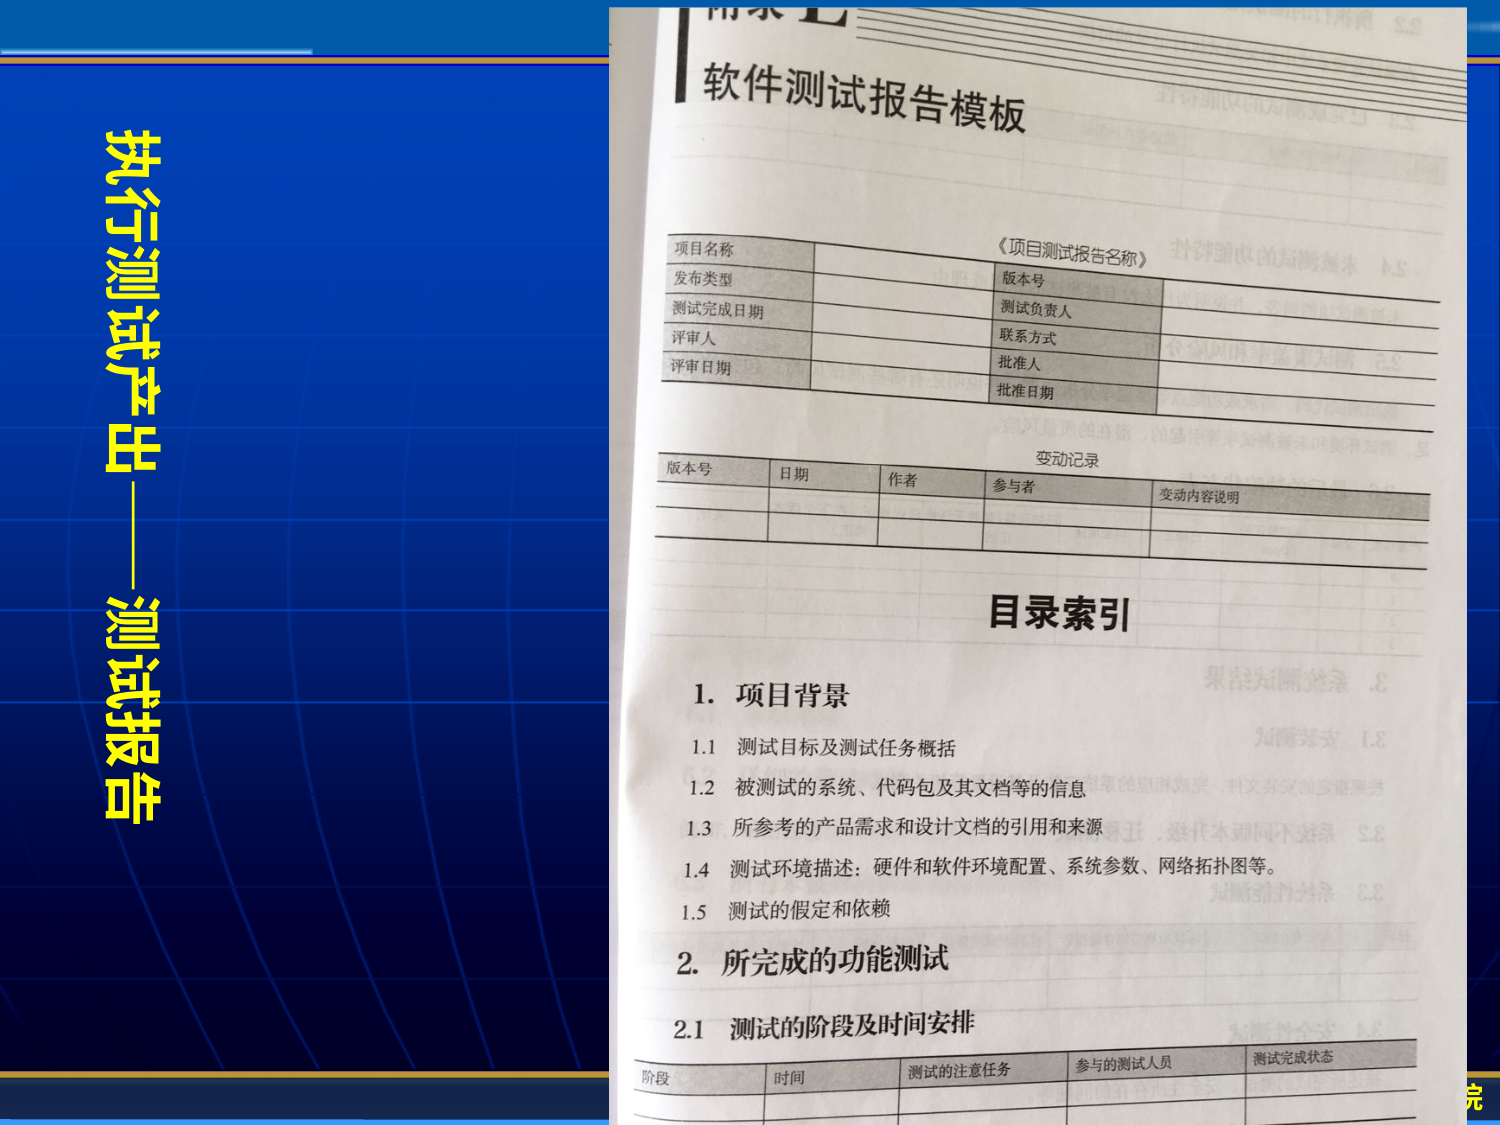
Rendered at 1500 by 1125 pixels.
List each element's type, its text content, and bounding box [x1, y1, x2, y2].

text_box 执行测试产出——测试报告 [76, 113, 178, 858]
picture [0, 0, 1500, 1125]
